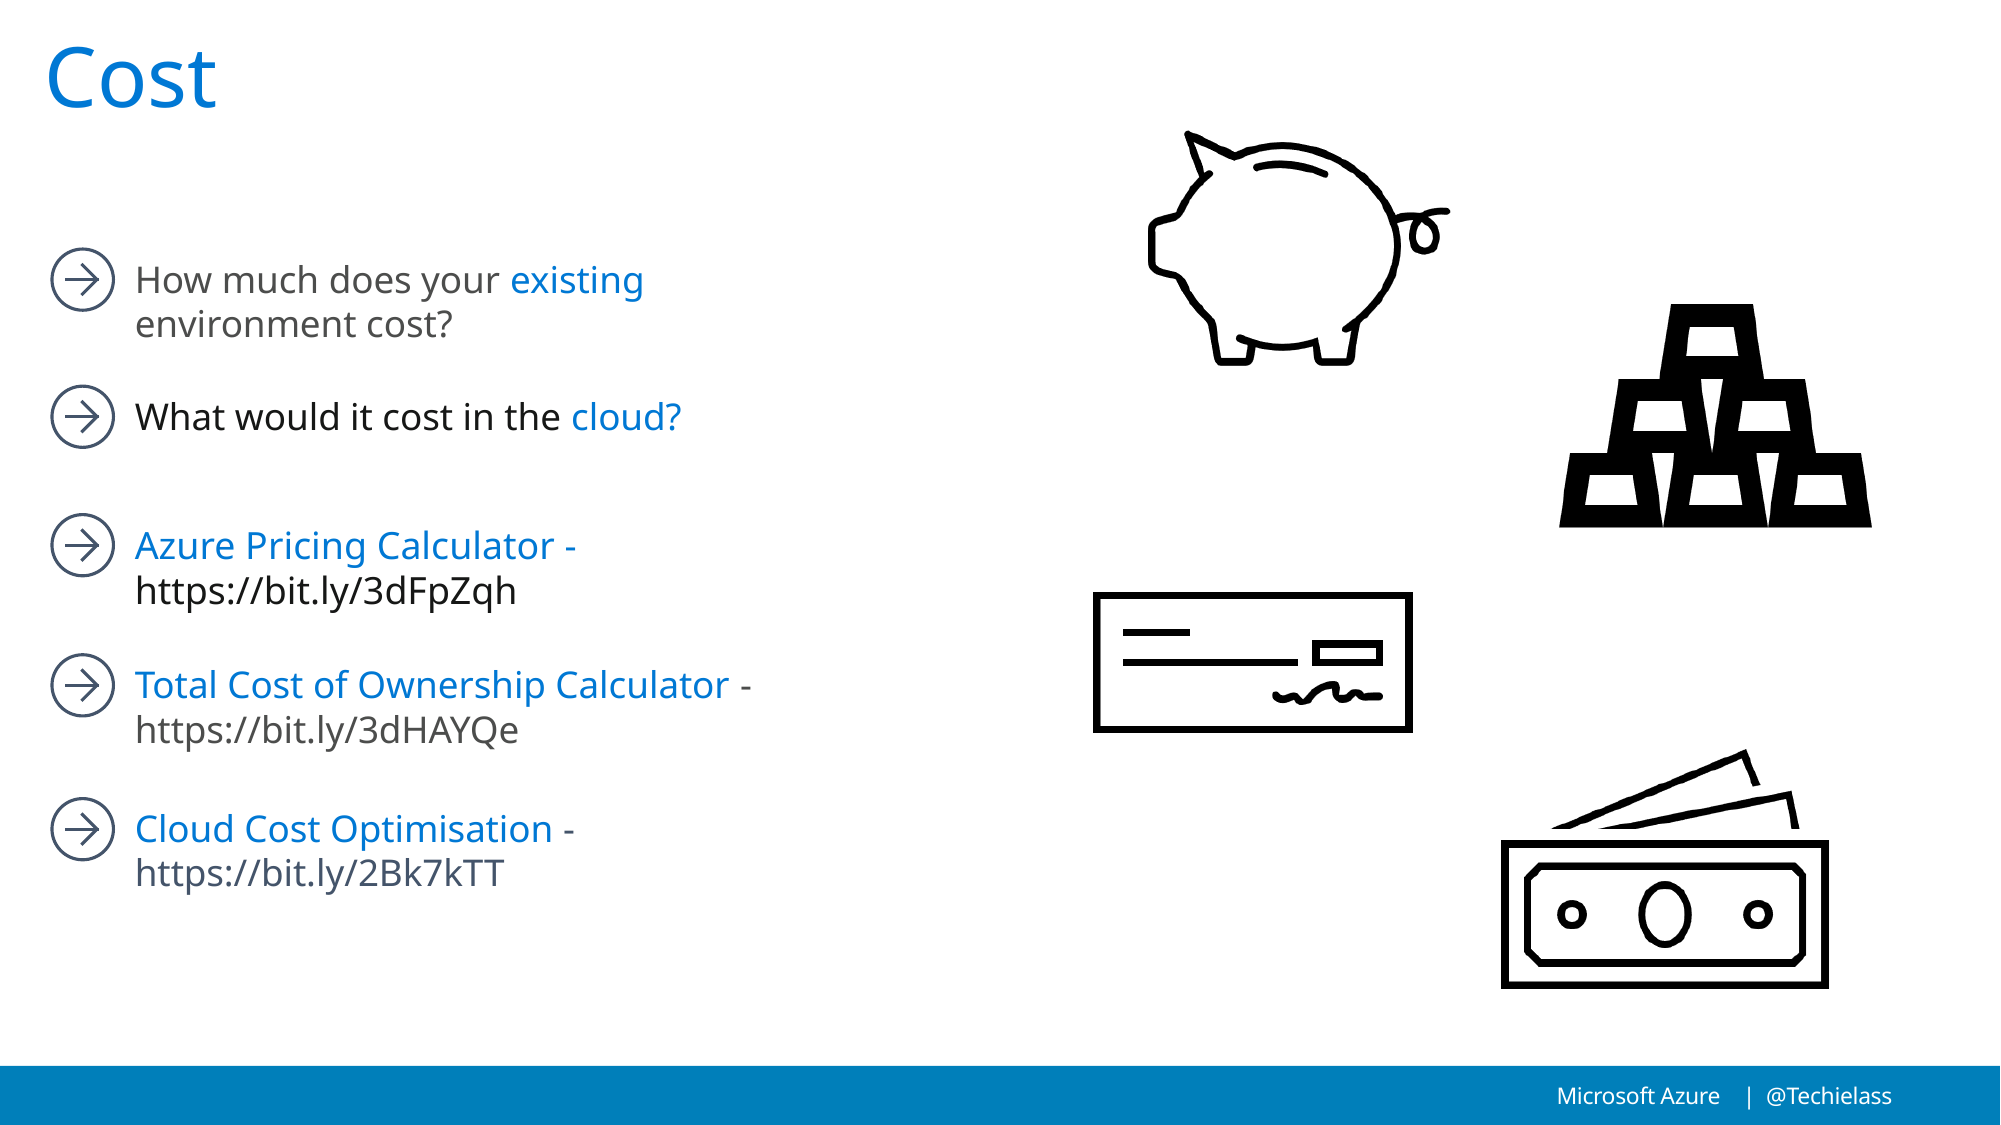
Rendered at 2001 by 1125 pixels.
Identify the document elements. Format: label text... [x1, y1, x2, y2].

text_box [51, 654, 775, 752]
title Cost [29, 28, 1755, 246]
picture [1536, 237, 1894, 595]
picture [1121, 67, 1479, 424]
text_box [51, 386, 775, 448]
picture [1074, 483, 1431, 841]
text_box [51, 514, 762, 613]
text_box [51, 249, 835, 346]
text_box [51, 798, 775, 896]
picture [1486, 690, 1843, 1048]
